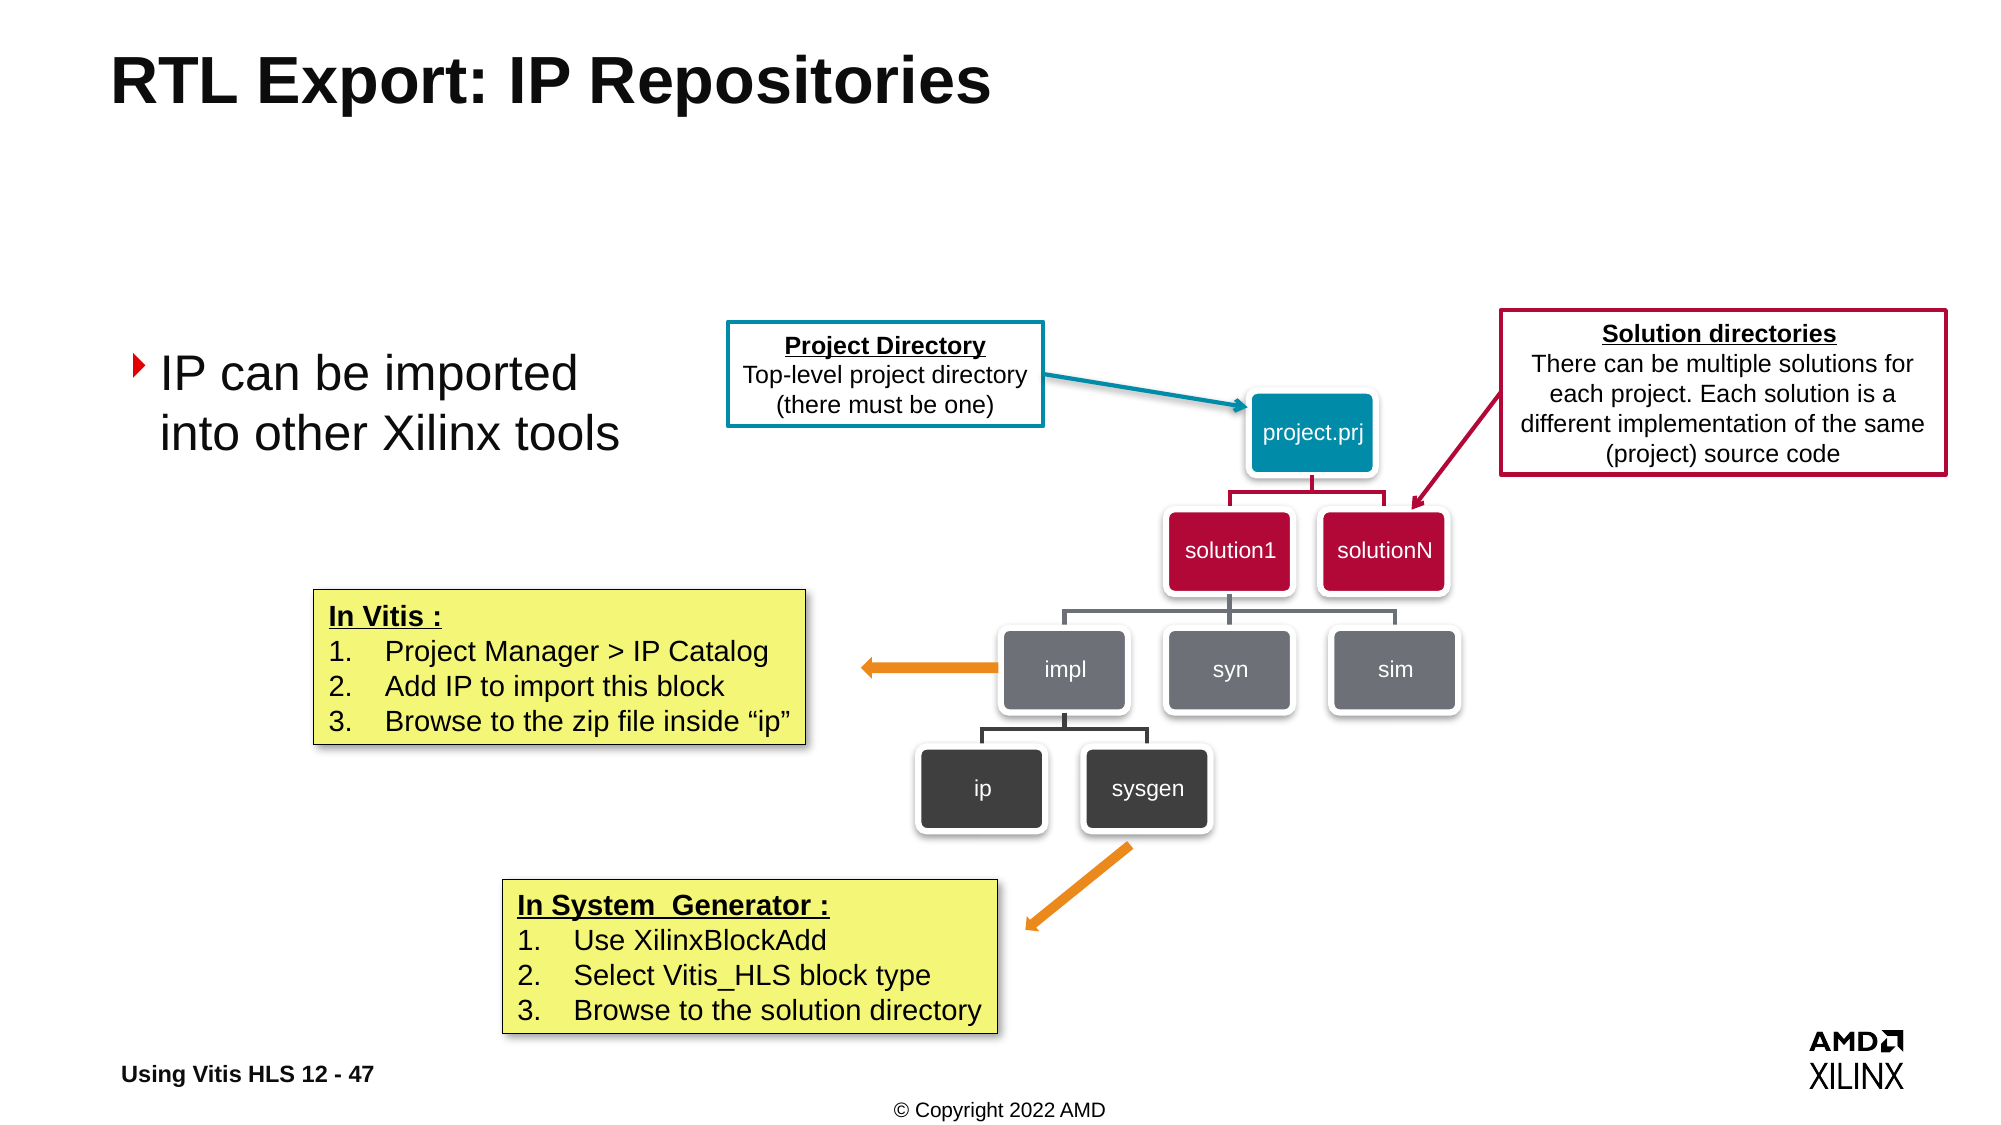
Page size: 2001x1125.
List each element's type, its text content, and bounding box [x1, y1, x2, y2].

picture [1809, 1030, 1904, 1089]
title RTL Export: IP Repositories [95, 38, 1905, 199]
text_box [726, 321, 1248, 428]
text_box In System Generator : Use XilinxBlockAdd Select Vitis_HLS block type Browse to the solution directory [502, 879, 998, 1034]
slide_number Using Vitis HLS 12 - 47 [106, 1042, 485, 1103]
text_box In Vitis : Project Manager > IP Catalog Add IP to import this block Browse to the zip file inside “ip” [313, 589, 546, 745]
text_box [1025, 841, 1134, 932]
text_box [1411, 310, 1946, 510]
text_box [546, 390, 1831, 832]
list IP can be imported into other Xilinx tools [106, 239, 1832, 1021]
